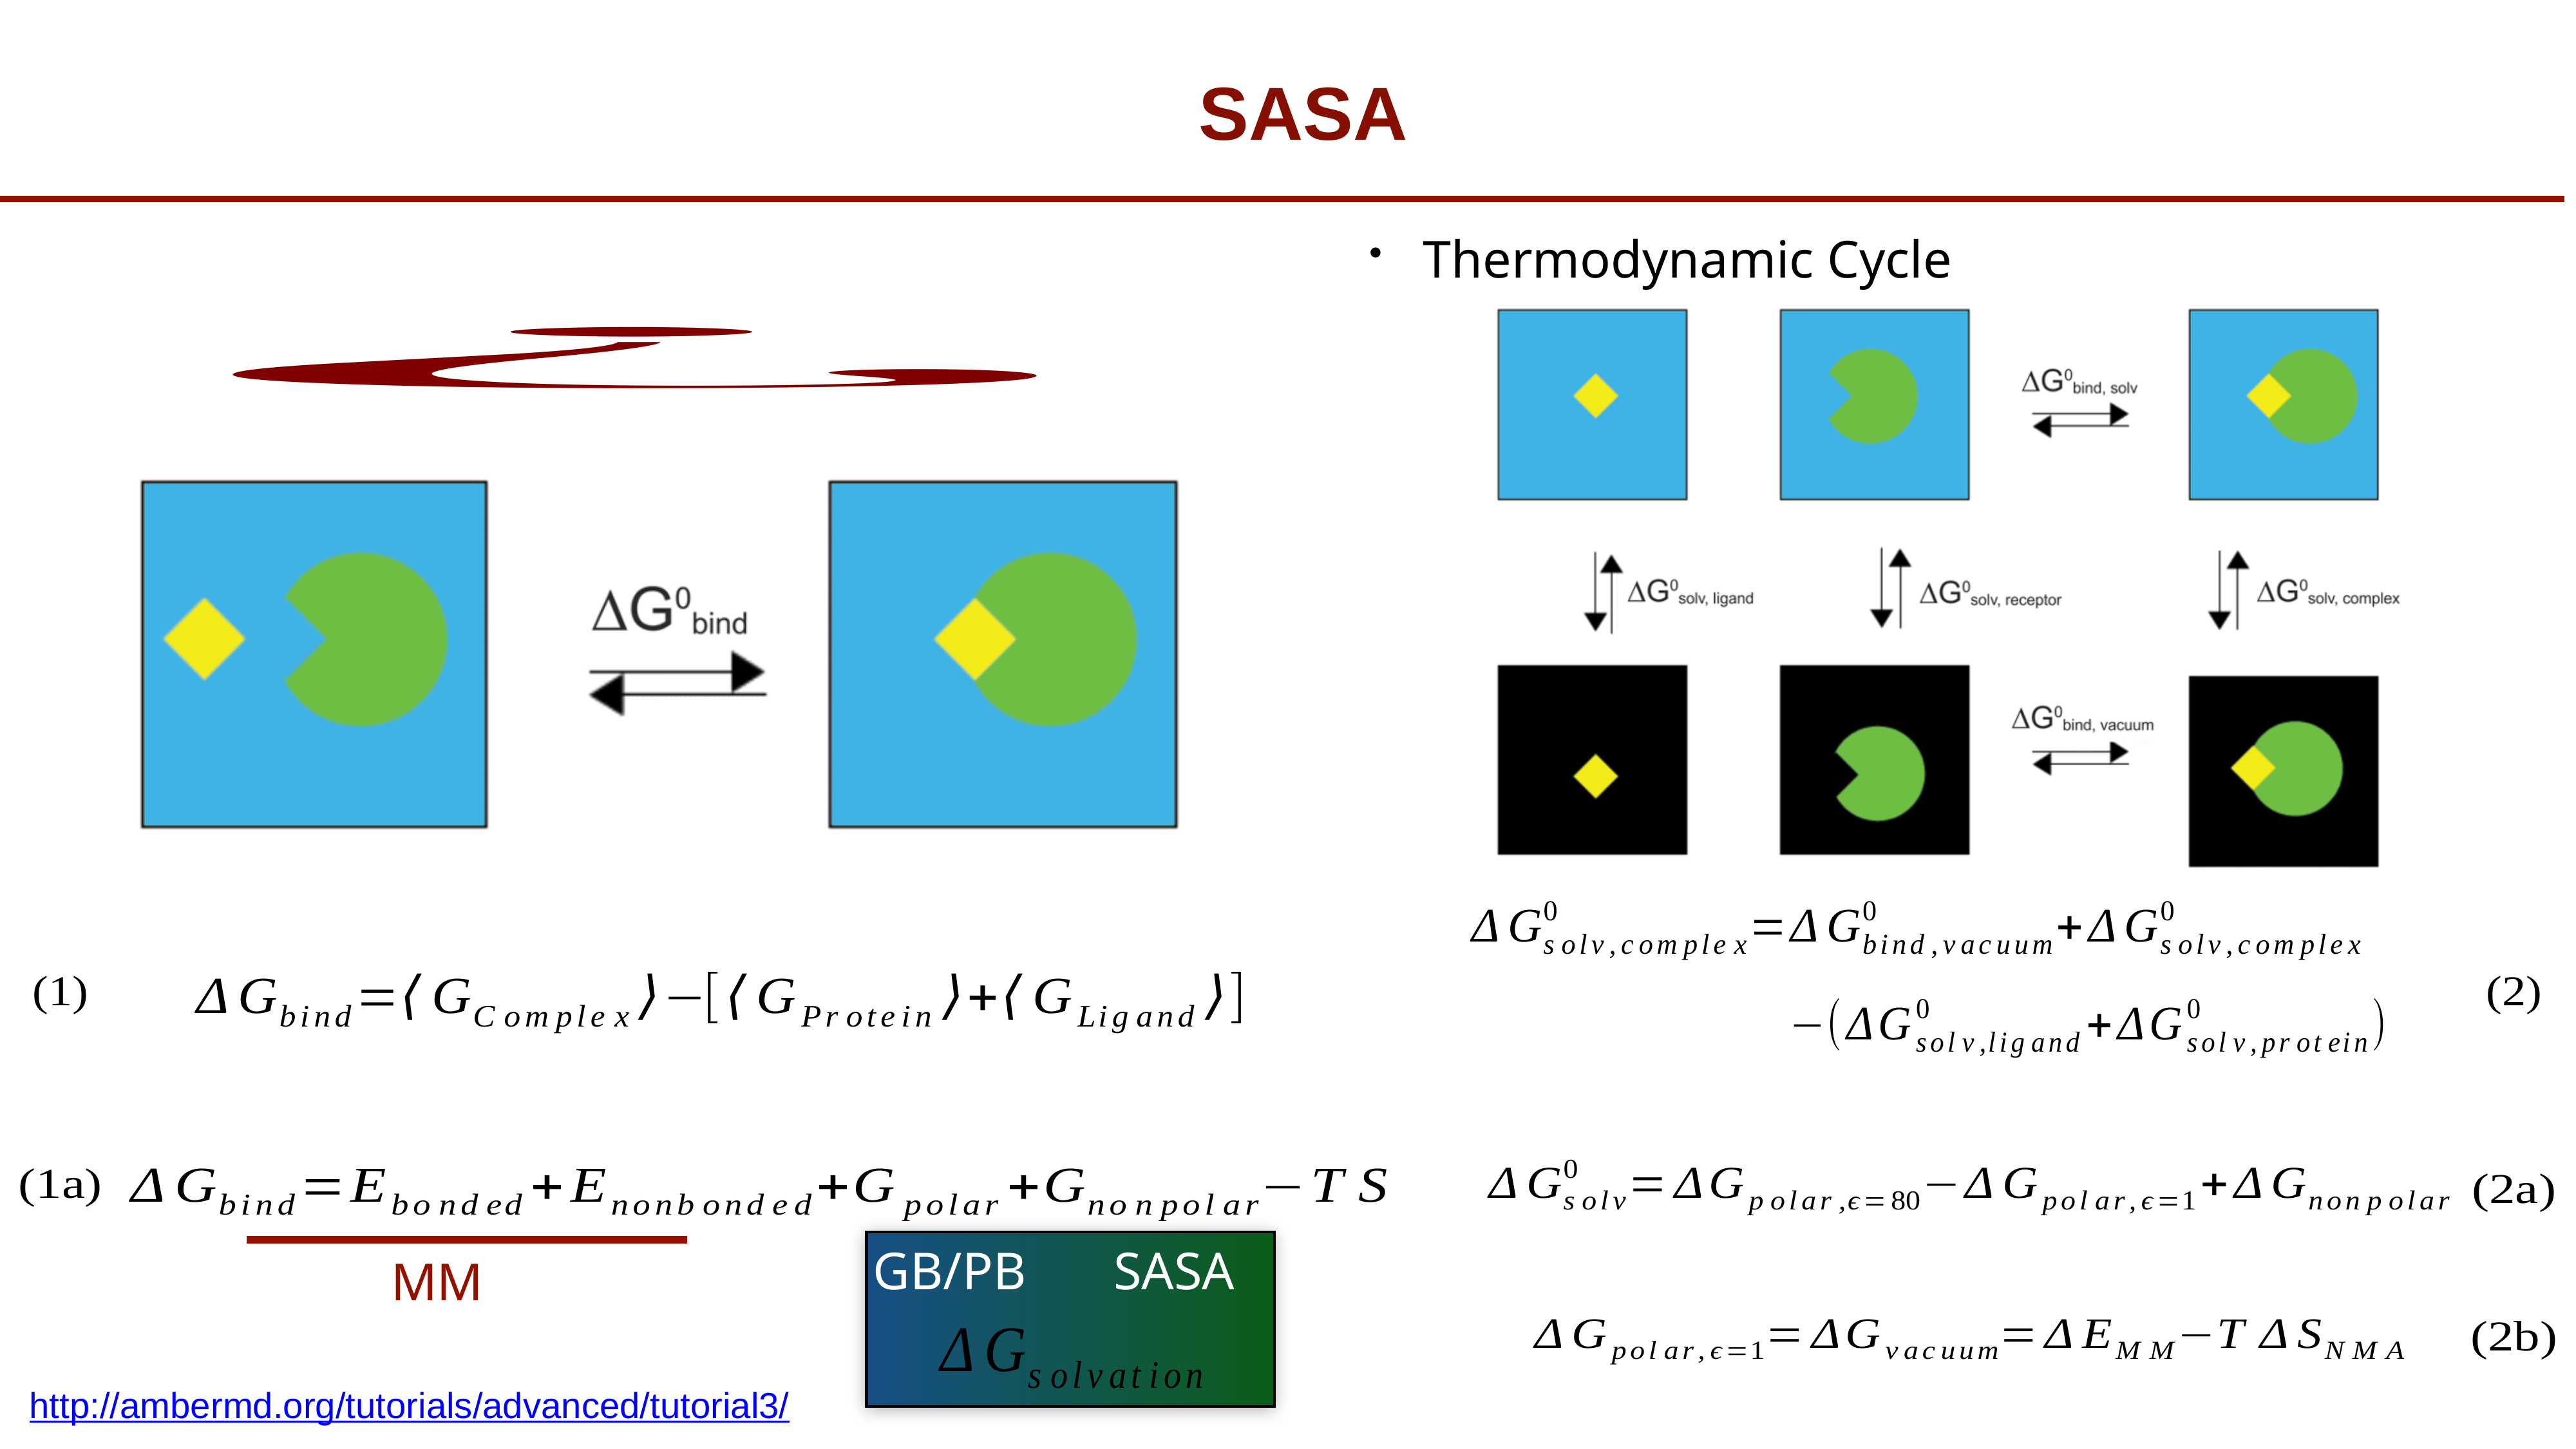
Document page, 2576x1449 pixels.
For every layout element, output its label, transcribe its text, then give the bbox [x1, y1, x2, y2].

title SASA [478, 41, 2128, 180]
text_box [32, 968, 90, 1016]
text_box MM [383, 1242, 491, 1318]
text_box [2472, 1166, 2557, 1213]
picture [1483, 290, 2456, 880]
text_box [18, 1160, 104, 1208]
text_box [865, 1230, 1274, 1407]
text_box [2470, 1313, 2559, 1361]
text_box [127, 1158, 1388, 1222]
text_box [137, 321, 1193, 393]
text_box http://ambermd.org/tutorials/advanced/tutorial3/ [21, 1374, 853, 1434]
text_box [1469, 893, 2364, 961]
text_box [1486, 1152, 2452, 1217]
text_box [1789, 991, 2387, 1059]
text_box [1531, 1310, 2407, 1365]
text_box [193, 968, 1246, 1034]
text_box Thermodynamic Cycle [1361, 219, 2472, 312]
text_box [2486, 968, 2543, 1016]
picture [111, 451, 1207, 851]
